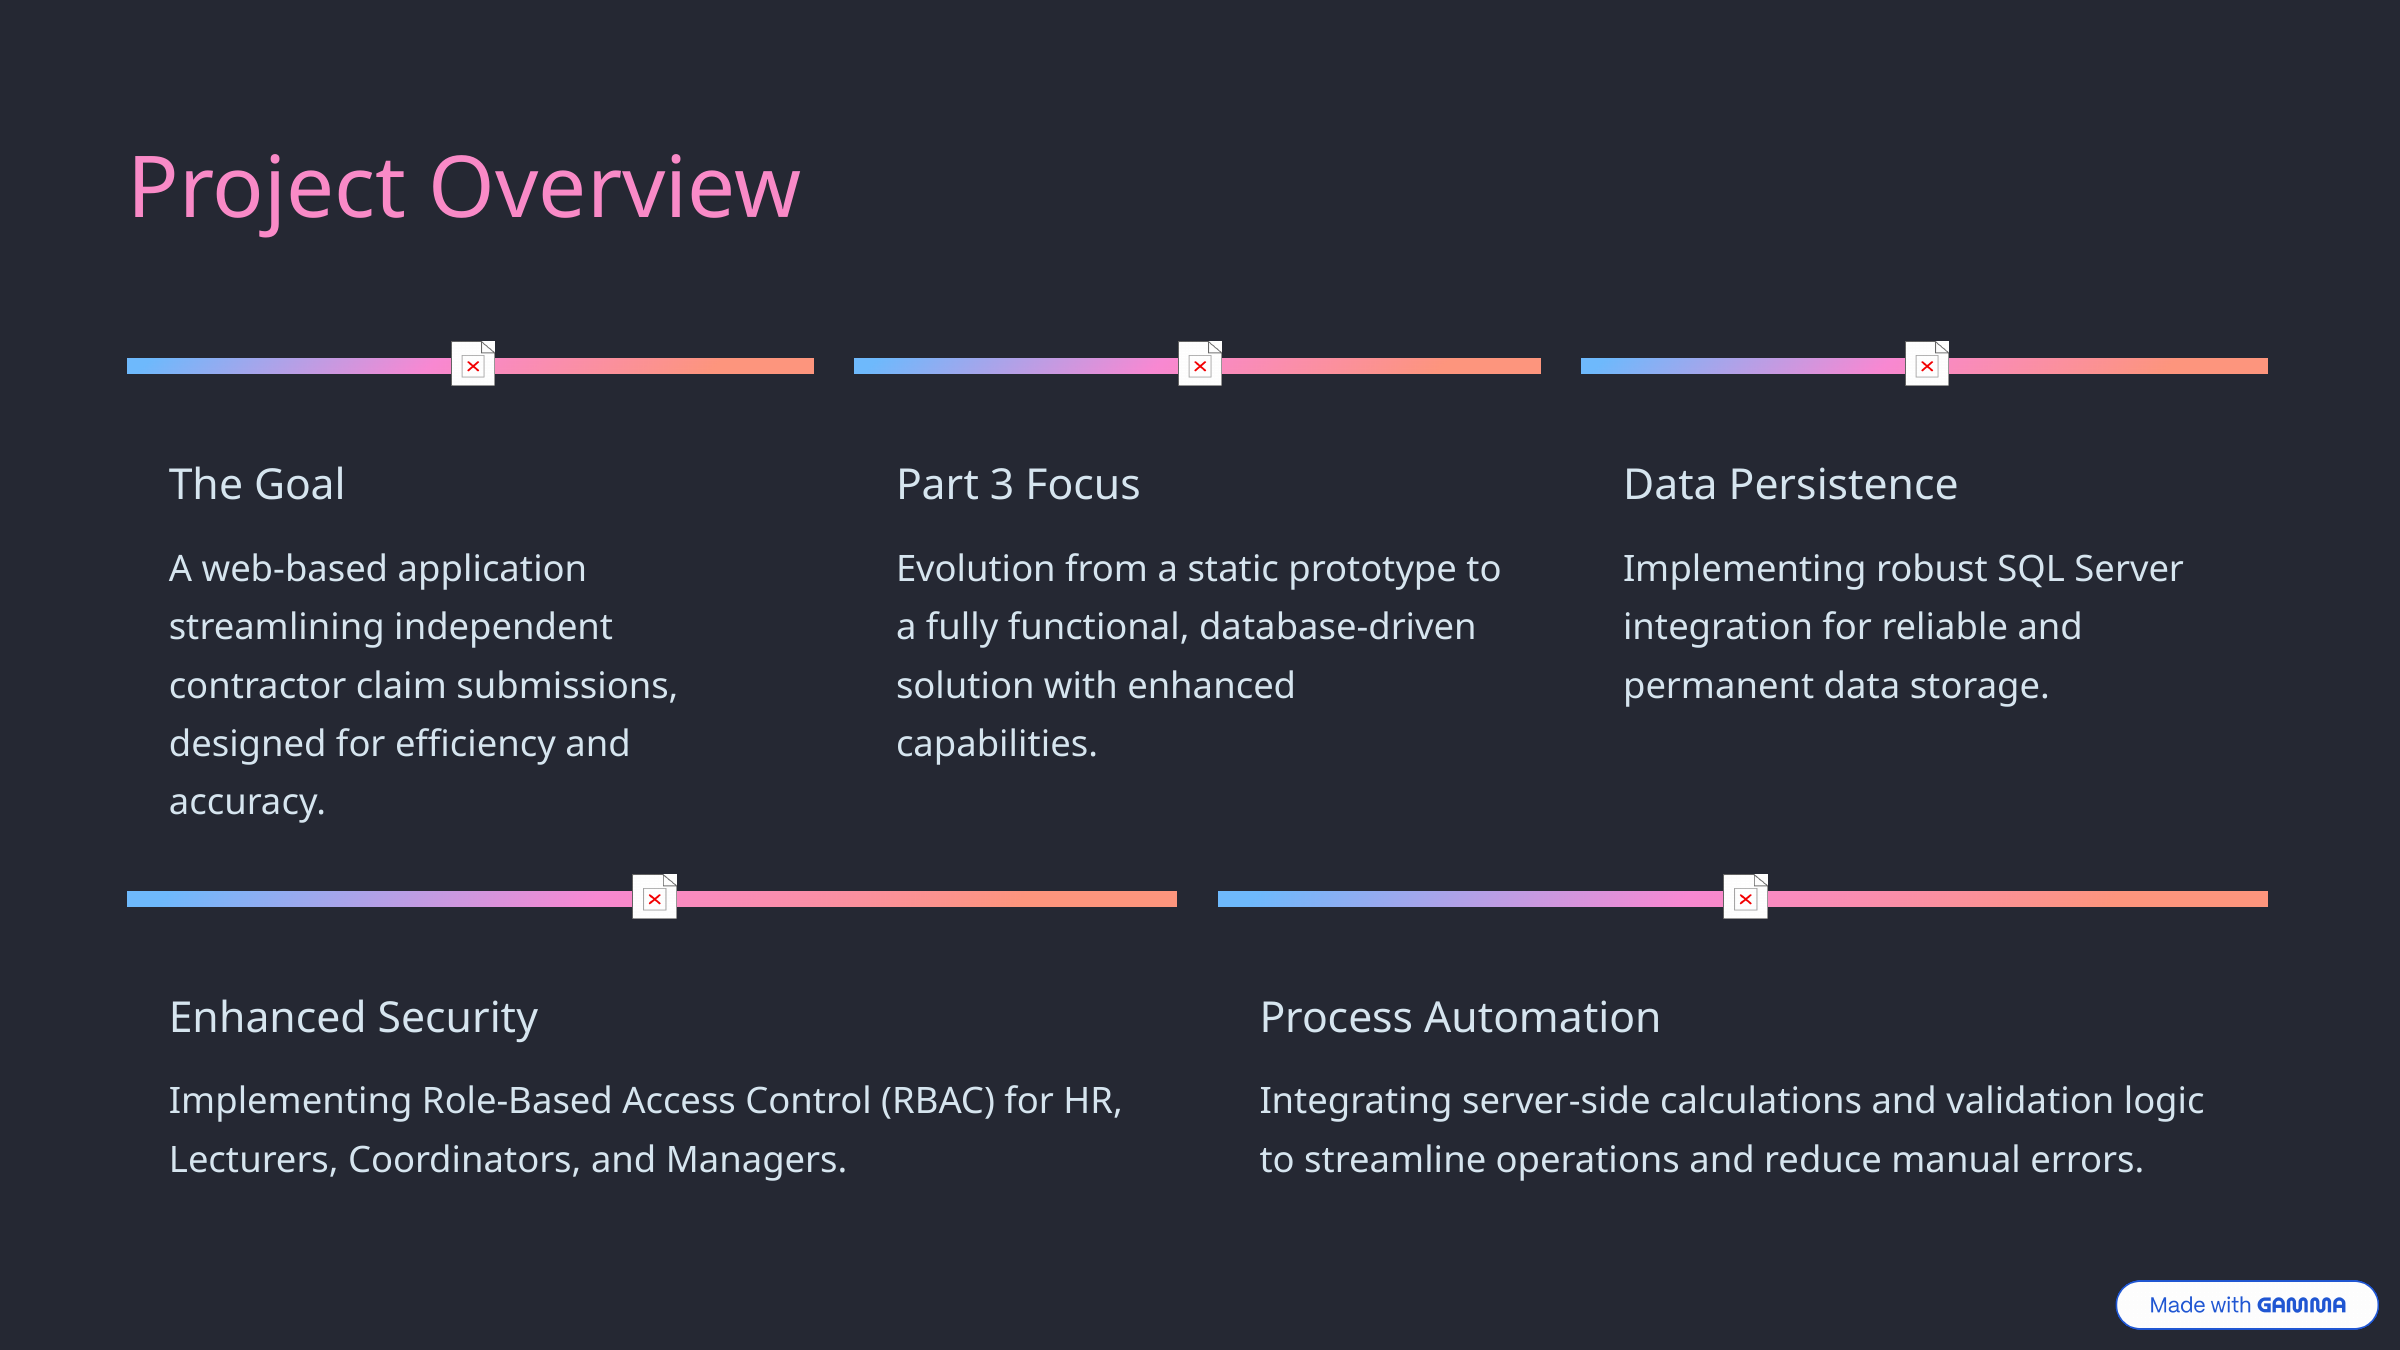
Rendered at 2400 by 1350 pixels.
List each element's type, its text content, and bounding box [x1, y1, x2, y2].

text_box The Goal [169, 454, 598, 509]
picture [1581, 308, 2273, 419]
text_box Integrating server-side calculations and validation logic to streamline operations and reduce manual errors. [1259, 1062, 2231, 1180]
text_box [127, 912, 1182, 1222]
text_box [1581, 379, 2273, 806]
text_box Project Overview [127, 128, 986, 236]
text_box Implementing robust SQL Server integration for reliable and permanent data storage. [1623, 530, 2231, 706]
text_box [854, 379, 1546, 806]
text_box A web-based application streamlining independent contractor claim submissions, designed for efficiency and accuracy. [169, 530, 777, 764]
text_box Part 3 Focus [896, 454, 1326, 509]
text_box [1218, 912, 2273, 1222]
picture [2106, 1271, 2389, 1339]
text_box Implementing Role-Based Access Control (RBAC) for HR, Lecturers, Coordinators, and Managers. [169, 1062, 1141, 1180]
picture [854, 308, 1546, 419]
picture [1218, 841, 2273, 951]
text_box [127, 379, 819, 806]
text_box Process Automation [1259, 987, 1689, 1042]
text_box Enhanced Security [169, 987, 598, 1042]
picture [127, 308, 819, 419]
text_box Data Persistence [1623, 454, 2053, 509]
text_box Evolution from a static prototype to a fully functional, database-driven solution with enhanced capabilities. [896, 530, 1504, 706]
picture [127, 841, 1182, 951]
